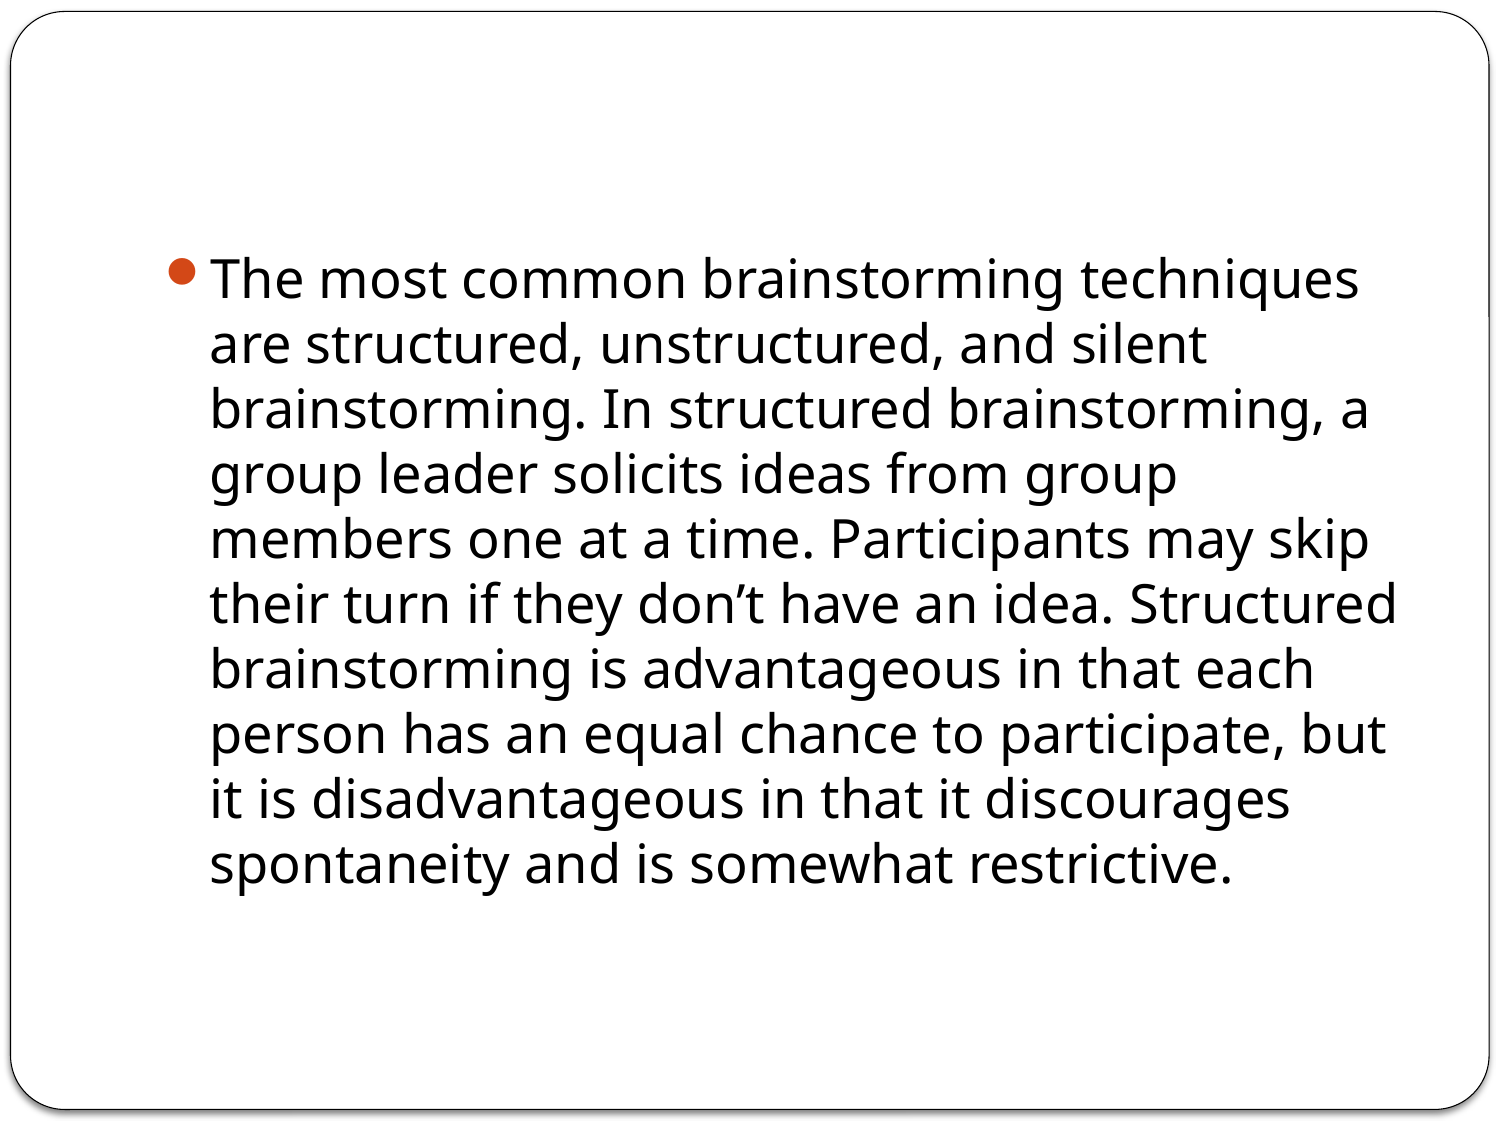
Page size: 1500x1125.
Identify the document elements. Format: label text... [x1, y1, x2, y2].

list The most common brainstorming techniques are structured, unstructured, and silent brainstorming. In structured brainstorming, a group leader solicits ideas from group members one at a time. Participants may skip their turn if they don’t have an idea. Structured brainstorming is advantageous in that each person has an equal chance to participate, but it is disadvantageous in that it discourages spontaneity and is somewhat restrictive. [150, 237, 1425, 988]
